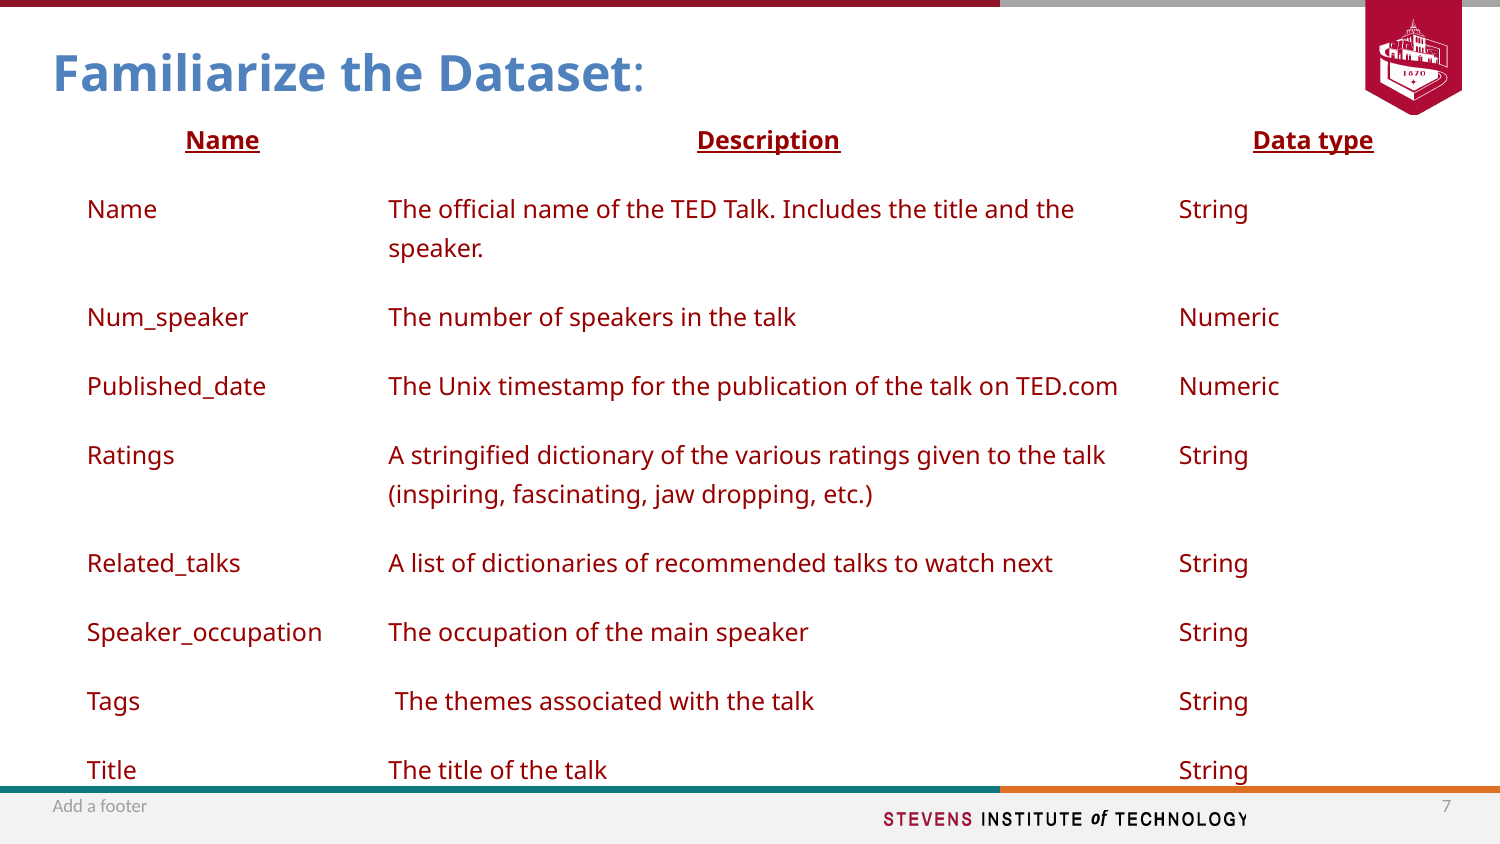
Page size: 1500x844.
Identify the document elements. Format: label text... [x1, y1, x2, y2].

table_cell Related_talks [72, 526, 373, 595]
table_cell String [1164, 595, 1462, 664]
table_cell A list of dictionaries of recommended talks to watch next [373, 526, 1164, 595]
table_cell Ratings [72, 418, 373, 526]
picture [1365, 0, 1462, 102]
table_header Description [373, 102, 1164, 171]
table_cell The official name of the TED Talk. Includes the title and the speaker. [373, 171, 1164, 280]
table_cell String [1164, 418, 1462, 526]
table_header Name [72, 103, 373, 171]
table_cell Published_date [72, 349, 373, 418]
title Familiarize the Dataset: [41, 19, 1067, 103]
table_cell Speaker_occupation [72, 595, 373, 664]
table_cell Name [72, 171, 373, 280]
table_cell Numeric [1164, 280, 1462, 349]
table_cell The occupation of the main speaker [373, 595, 1164, 664]
table_cell String [1164, 733, 1462, 802]
table_cell String [1164, 171, 1462, 280]
picture [884, 810, 1246, 826]
table_cell Tags [72, 664, 373, 733]
table_cell String [1164, 526, 1462, 595]
table_cell A stringified dictionary of the various ratings given to the talk (inspiring, fascinating, jaw dropping, etc.) [373, 418, 1164, 526]
table_cell Numeric [1164, 349, 1462, 418]
table_cell Title [72, 733, 373, 802]
text_box Add a footer [41, 782, 548, 827]
table_cell The Unix timestamp for the publication of the talk on TED.com [373, 349, 1164, 418]
table_cell String [1164, 664, 1462, 733]
table_header Data type [1164, 102, 1462, 171]
table_cell The title of the talk [373, 733, 1164, 802]
table_cell The number of speakers in the talk [373, 280, 1164, 349]
table_cell Num_speaker [72, 280, 373, 349]
text_box ‹#› [1371, 782, 1463, 827]
table_cell The themes associated with the talk [373, 664, 1164, 733]
